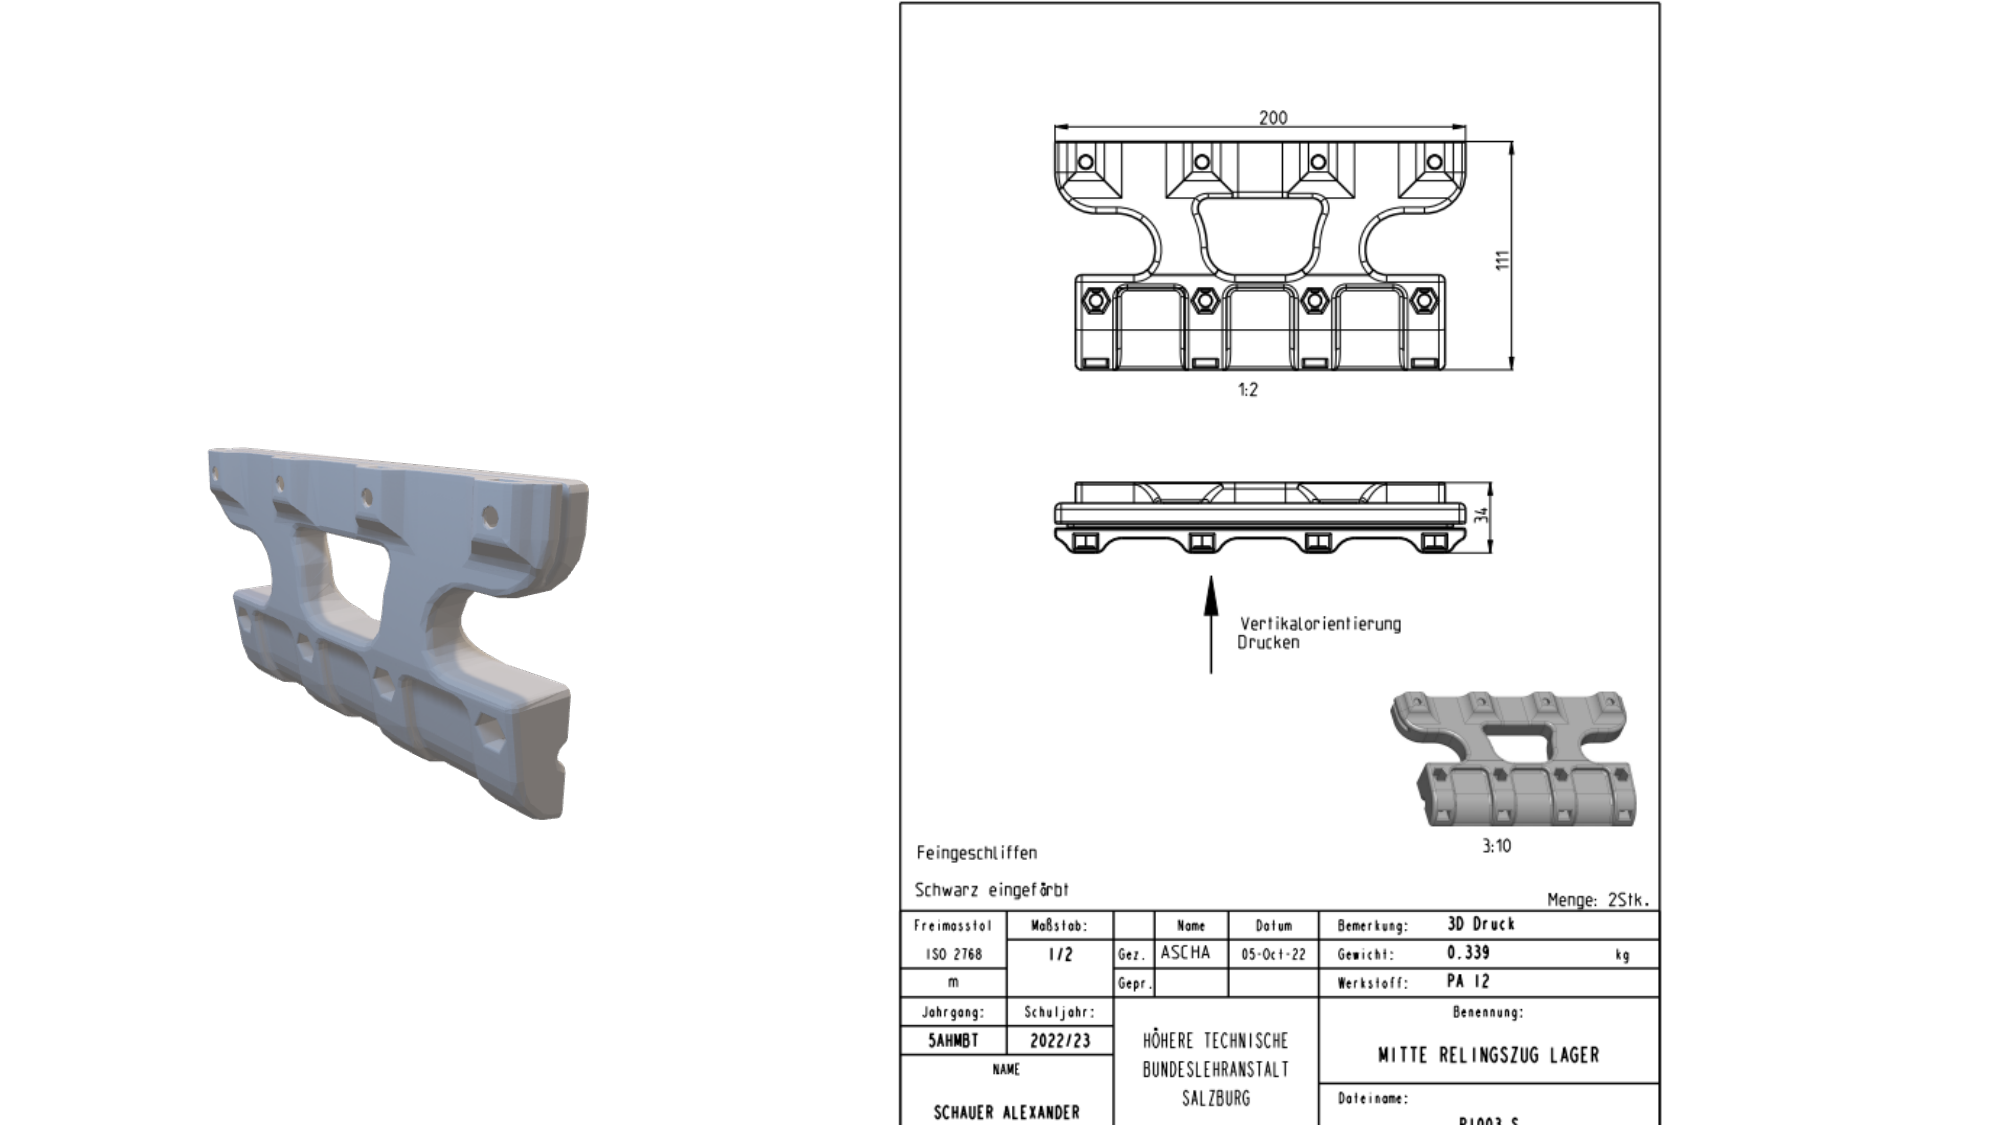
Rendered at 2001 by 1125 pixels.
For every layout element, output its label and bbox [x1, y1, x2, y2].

picture [120, 387, 597, 826]
picture [898, 0, 1664, 1125]
